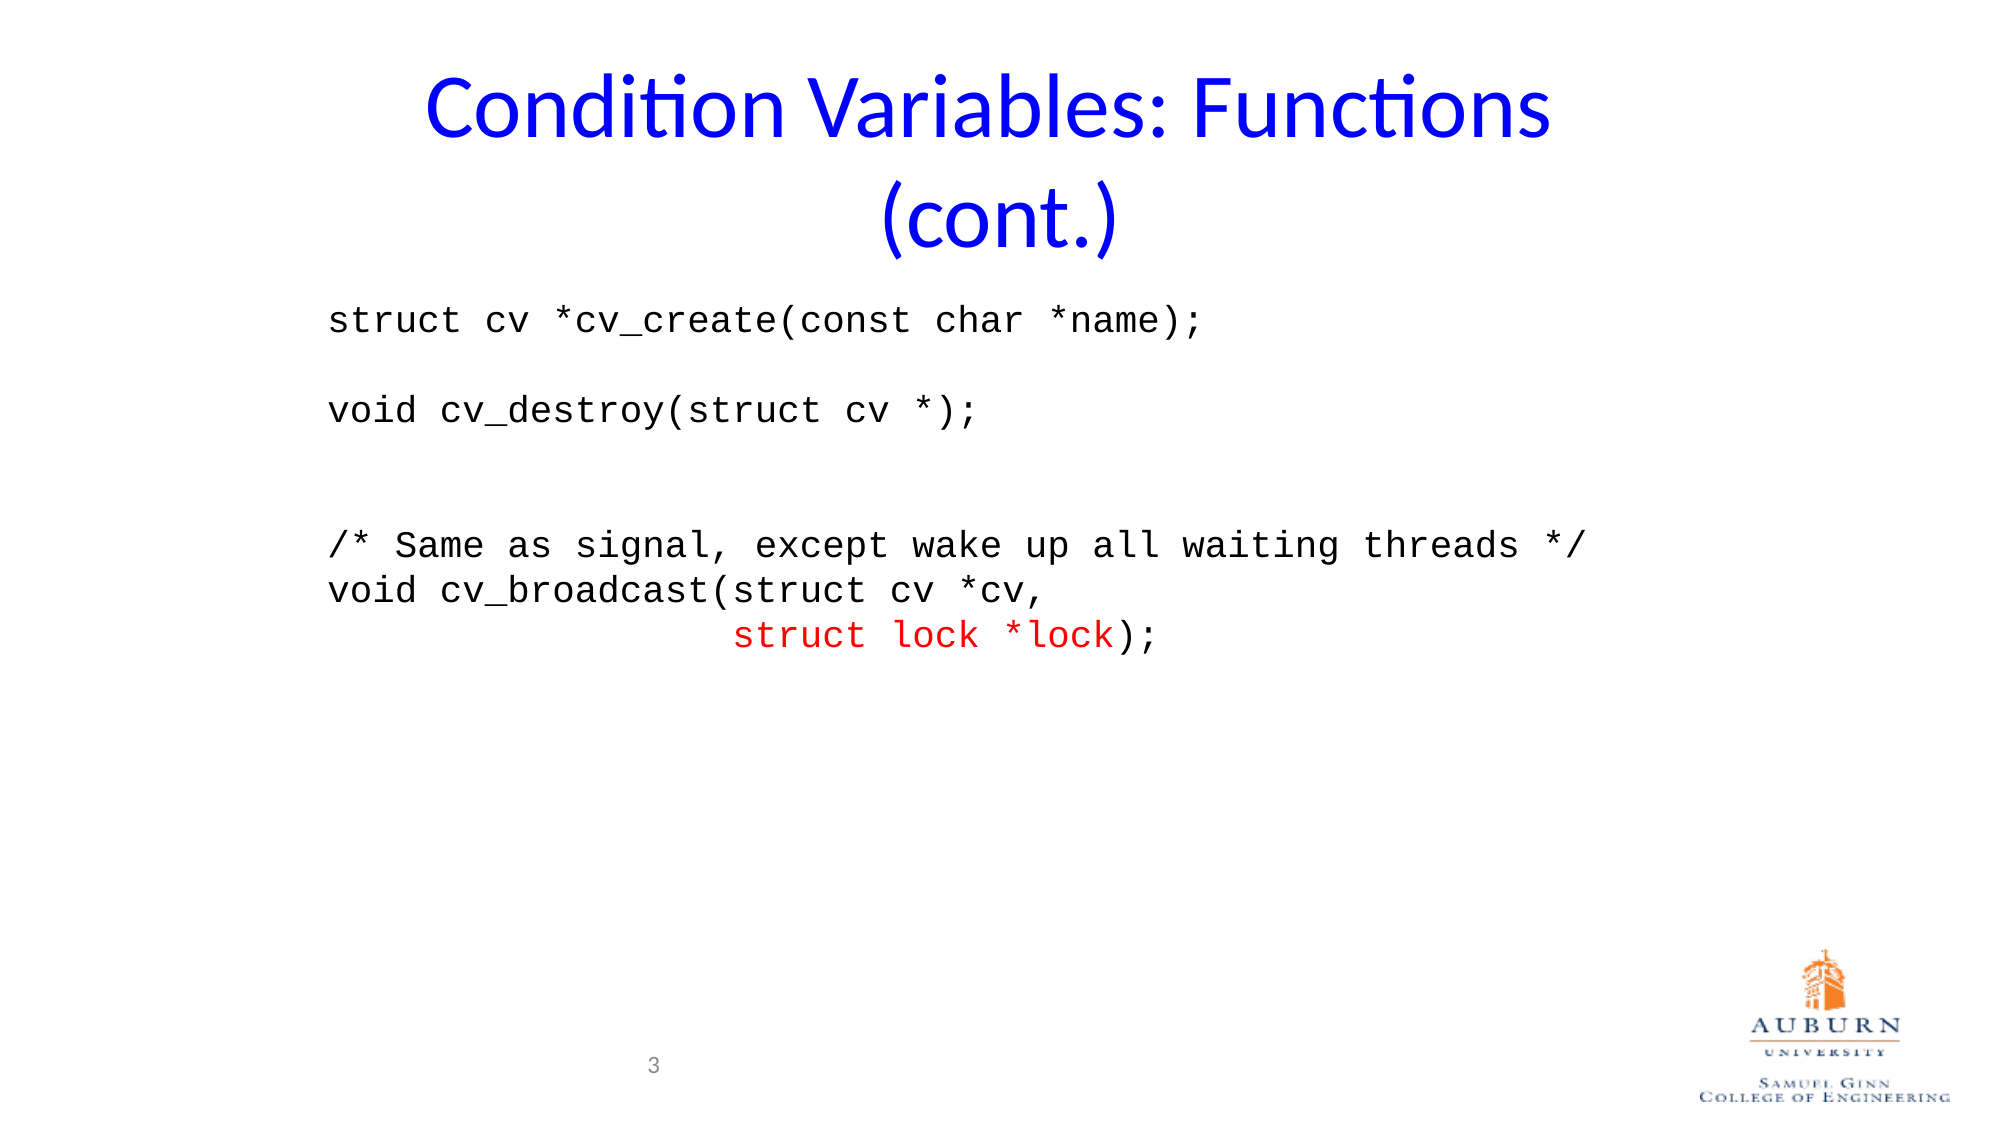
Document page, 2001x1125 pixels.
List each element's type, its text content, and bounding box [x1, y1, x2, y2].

text_box struct cv *cv_create(const char *name); void cv_destroy(struct cv *); /* Same as signal, except wake up all waiting threads */ void cv_broadcast(struct cv *cv, struct lock *lock); [312, 287, 1725, 663]
slide_number 3 [324, 1024, 675, 1103]
picture [1700, 949, 1950, 1102]
title Condition Variables: Functions (cont.) [324, 24, 1675, 287]
